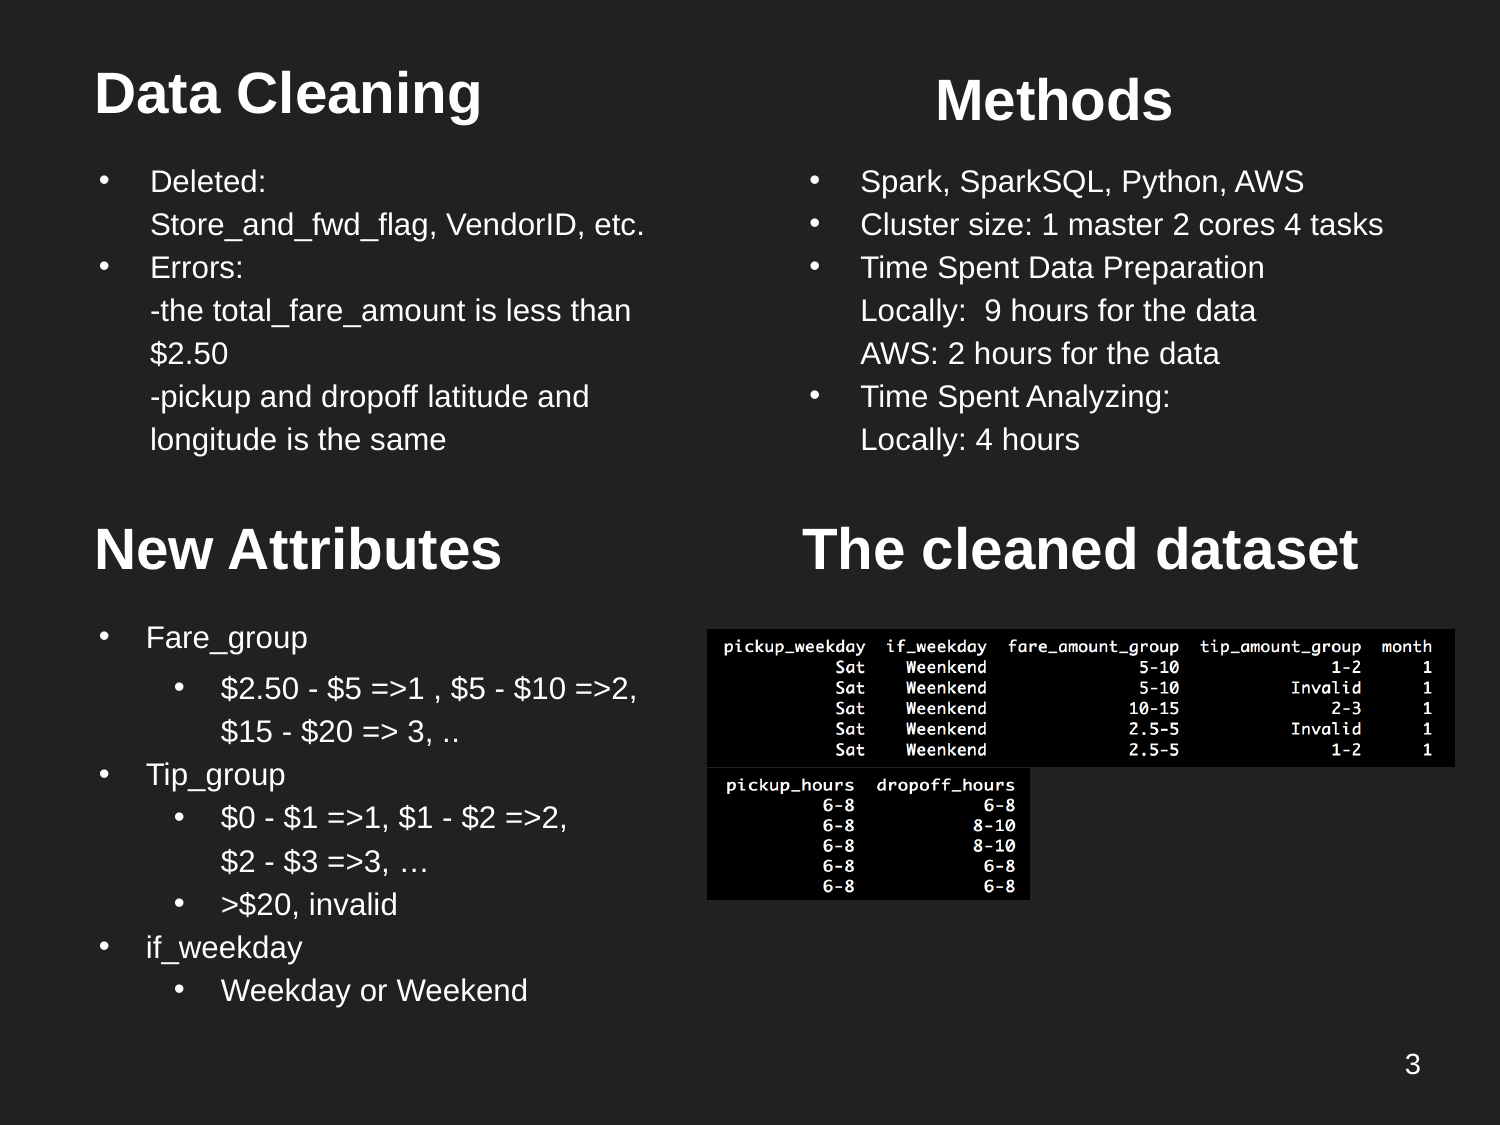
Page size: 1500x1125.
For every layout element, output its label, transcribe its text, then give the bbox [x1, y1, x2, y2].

text_box New Attributes [79, 486, 573, 589]
text_box Fare_group $2.50 - $5 =>1 , $5 - $10 =>2, $15 - $20 => 3, .. Tip_group $0 - $1 =>1, $1 - $2 =>2, $2 - $3 =>3, … >$20, invalid if_weekday Weekday or Weekend [59, 589, 708, 1030]
picture [707, 628, 1456, 767]
text_box Methods [920, 54, 1312, 140]
slide_number 3 [1389, 1019, 1480, 1106]
text_box Spark, SparkSQL, Python, AWS Cluster size: 1 master 2 cores 4 tasks Time Spent Data Preparation Locally: 9 hours for the data AWS: 2 hours for the data Time Spent Analyzing: Locally: 4 hours [770, 140, 1435, 488]
text_box The cleaned dataset [787, 503, 1375, 589]
title Data Cleaning [79, 39, 518, 140]
picture [707, 768, 1031, 900]
list Deleted: Store_and_fwd_flag, VendorID, etc. Errors: -the total_fare_amount is less than $2.50 -pickup and dropoff latitude and longitude is the same [60, 140, 708, 445]
